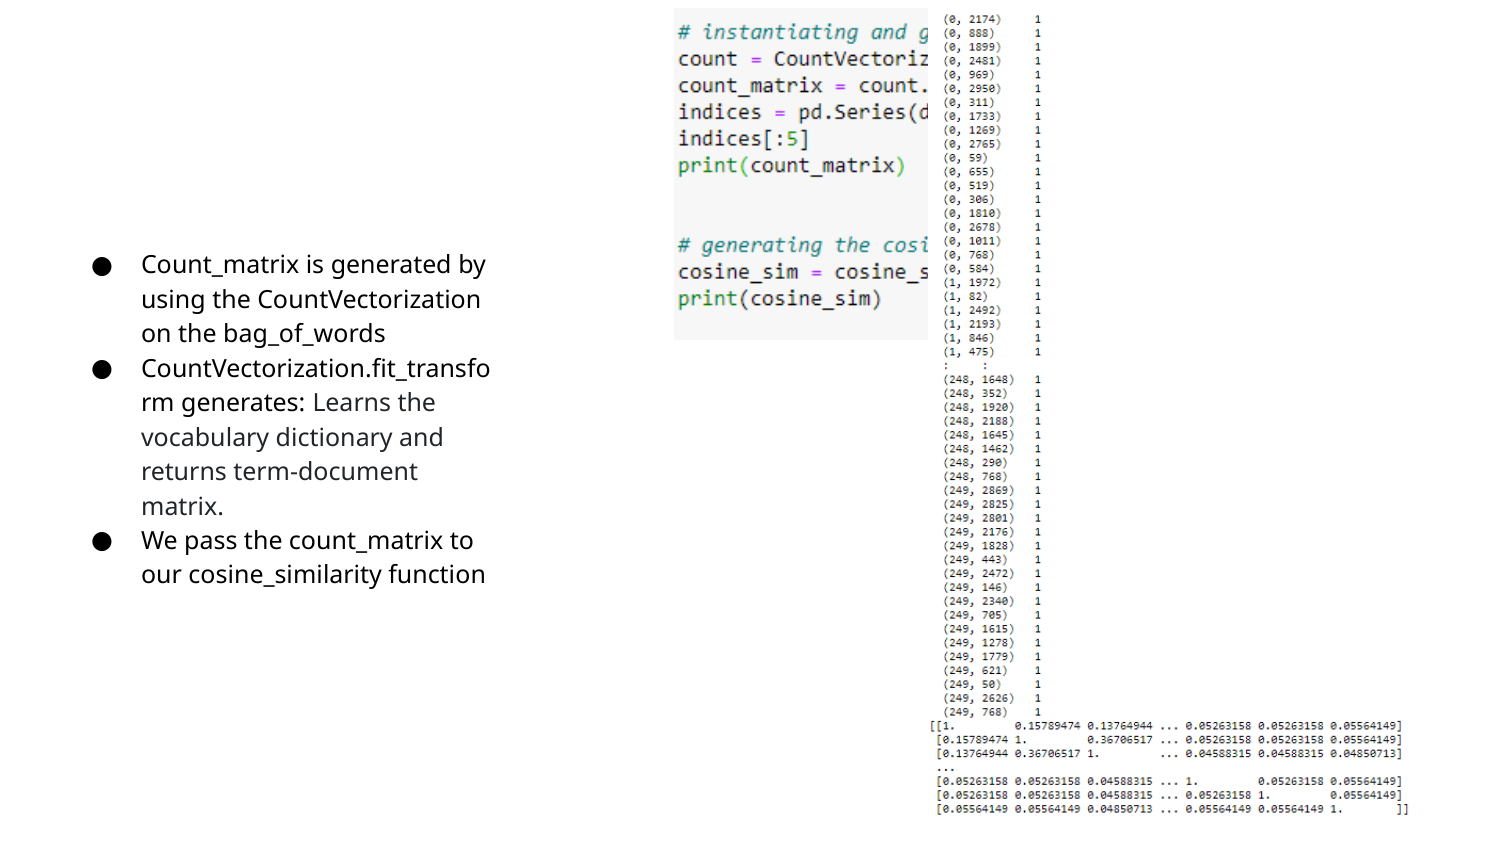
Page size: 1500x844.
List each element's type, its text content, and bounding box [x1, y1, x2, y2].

list Count_matrix is generated by using the CountVectorization on the bag_of_words CountVectorization.fit_transform generates: Learns the vocabulary dictionary and returns term-document matrix. We pass the count_matrix to our cosine_similarity function [51, 229, 512, 687]
picture [674, 8, 1452, 819]
